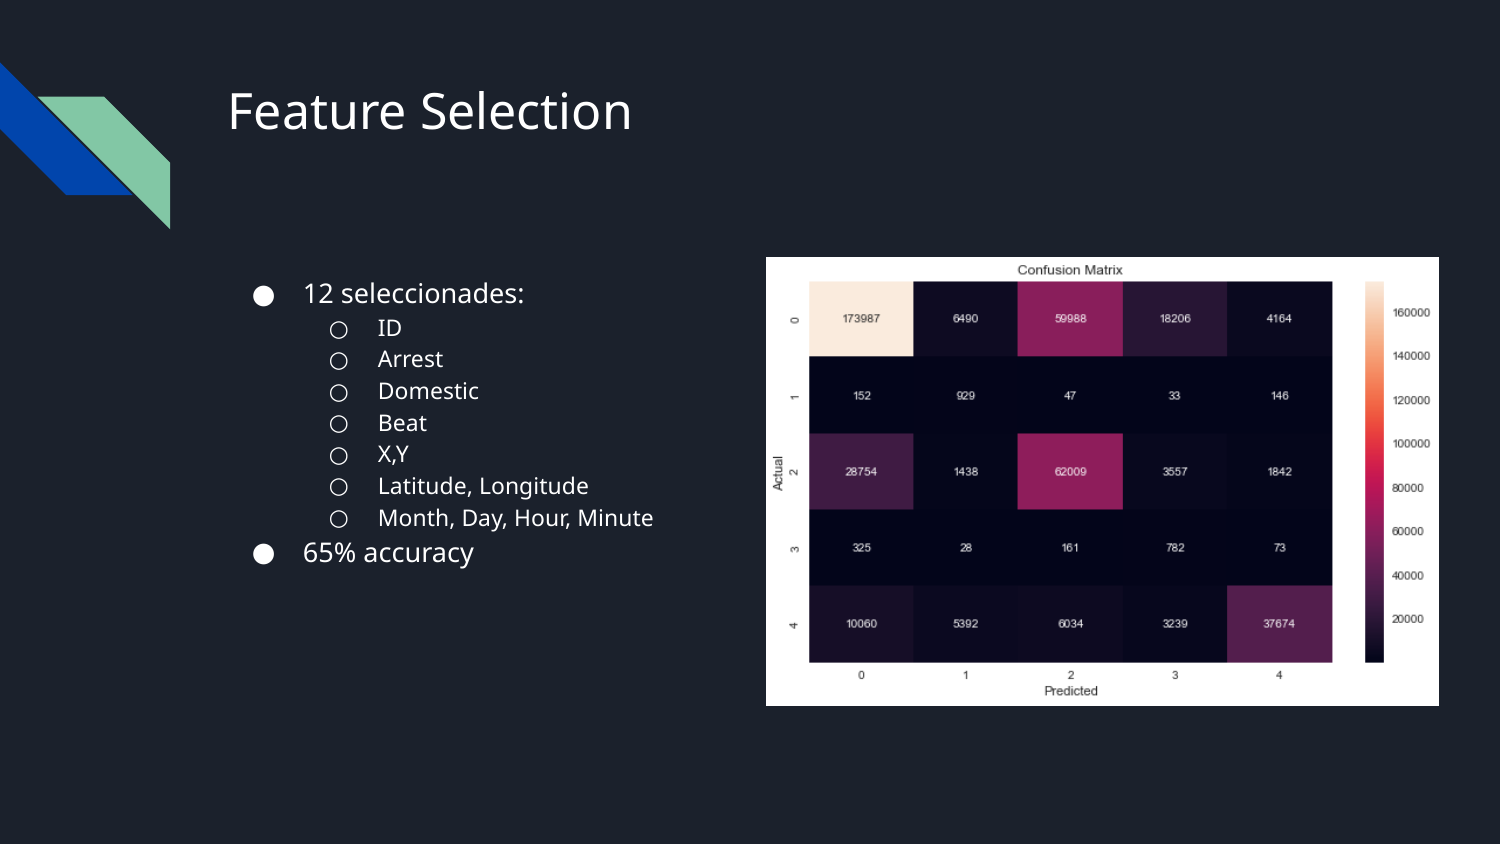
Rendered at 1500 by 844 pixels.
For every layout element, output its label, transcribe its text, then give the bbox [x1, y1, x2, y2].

title Feature Selection [212, 64, 1368, 215]
picture [766, 256, 1439, 706]
list 12 seleccionades: ID Arrest Domestic Beat X,Y Latitude, Longitude Month, Day, Hour, Minute 65% accuracy [212, 257, 1368, 735]
